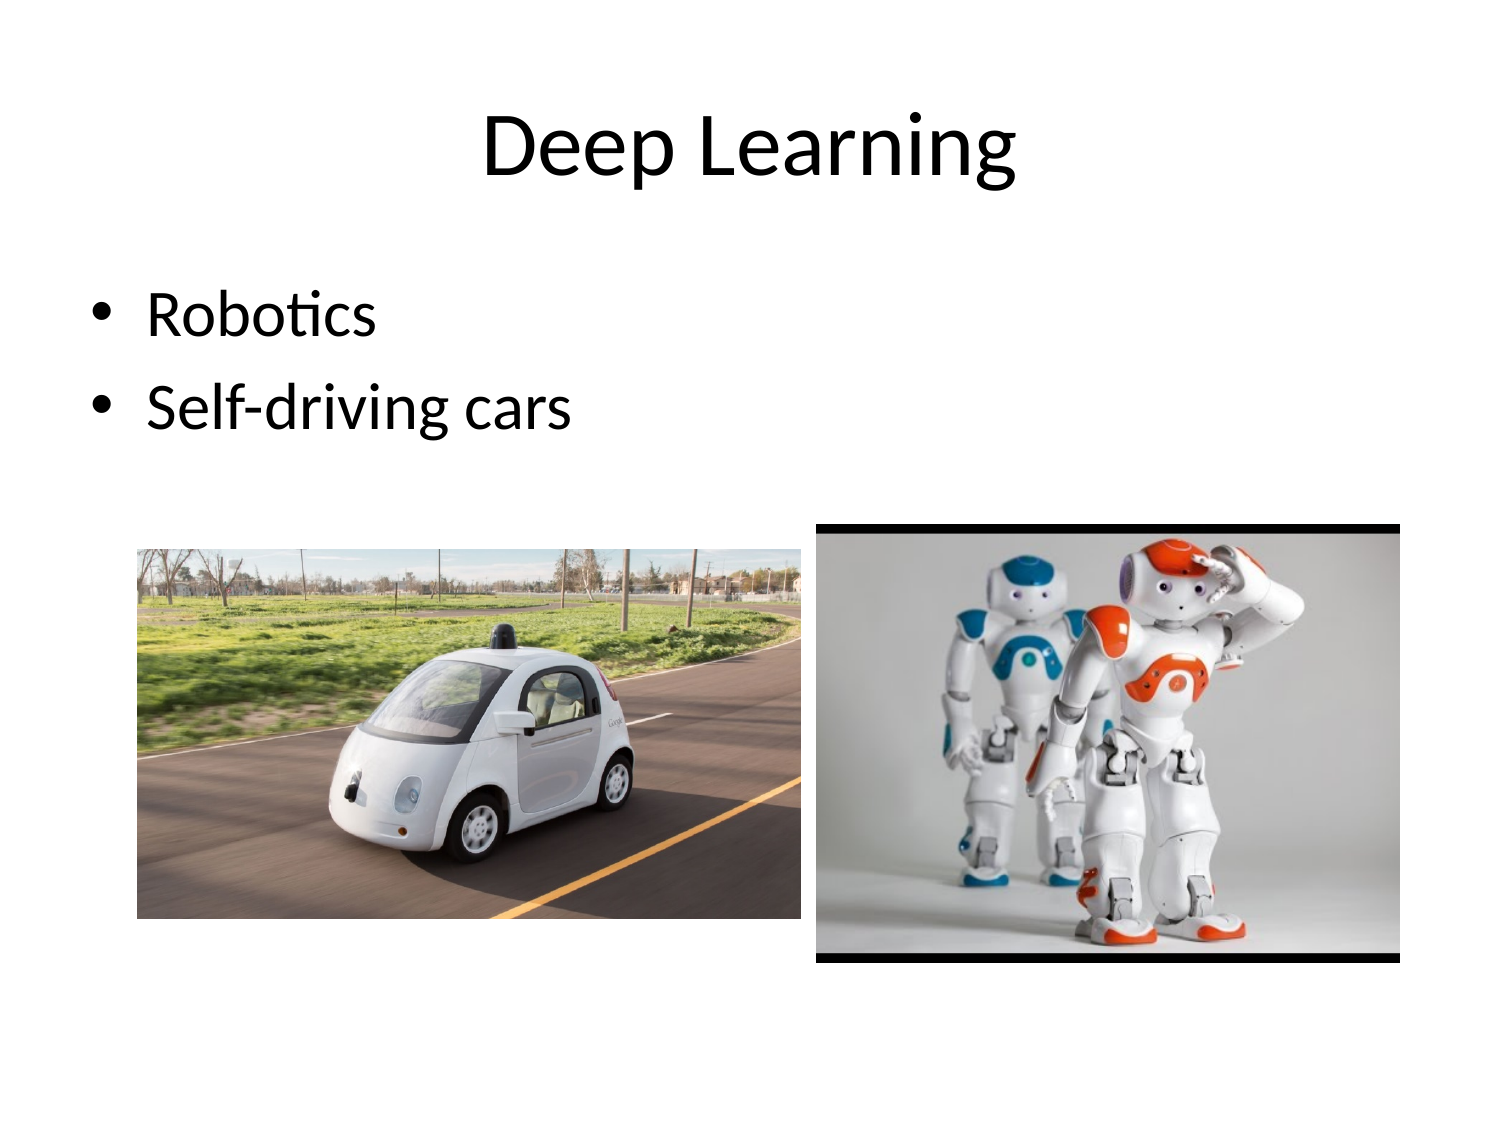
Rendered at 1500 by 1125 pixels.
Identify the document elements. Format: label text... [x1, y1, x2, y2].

picture [816, 524, 1401, 963]
title Deep Learning [75, 45, 1425, 233]
list Robotics Self-driving cars [75, 262, 1425, 1005]
picture [137, 549, 801, 919]
